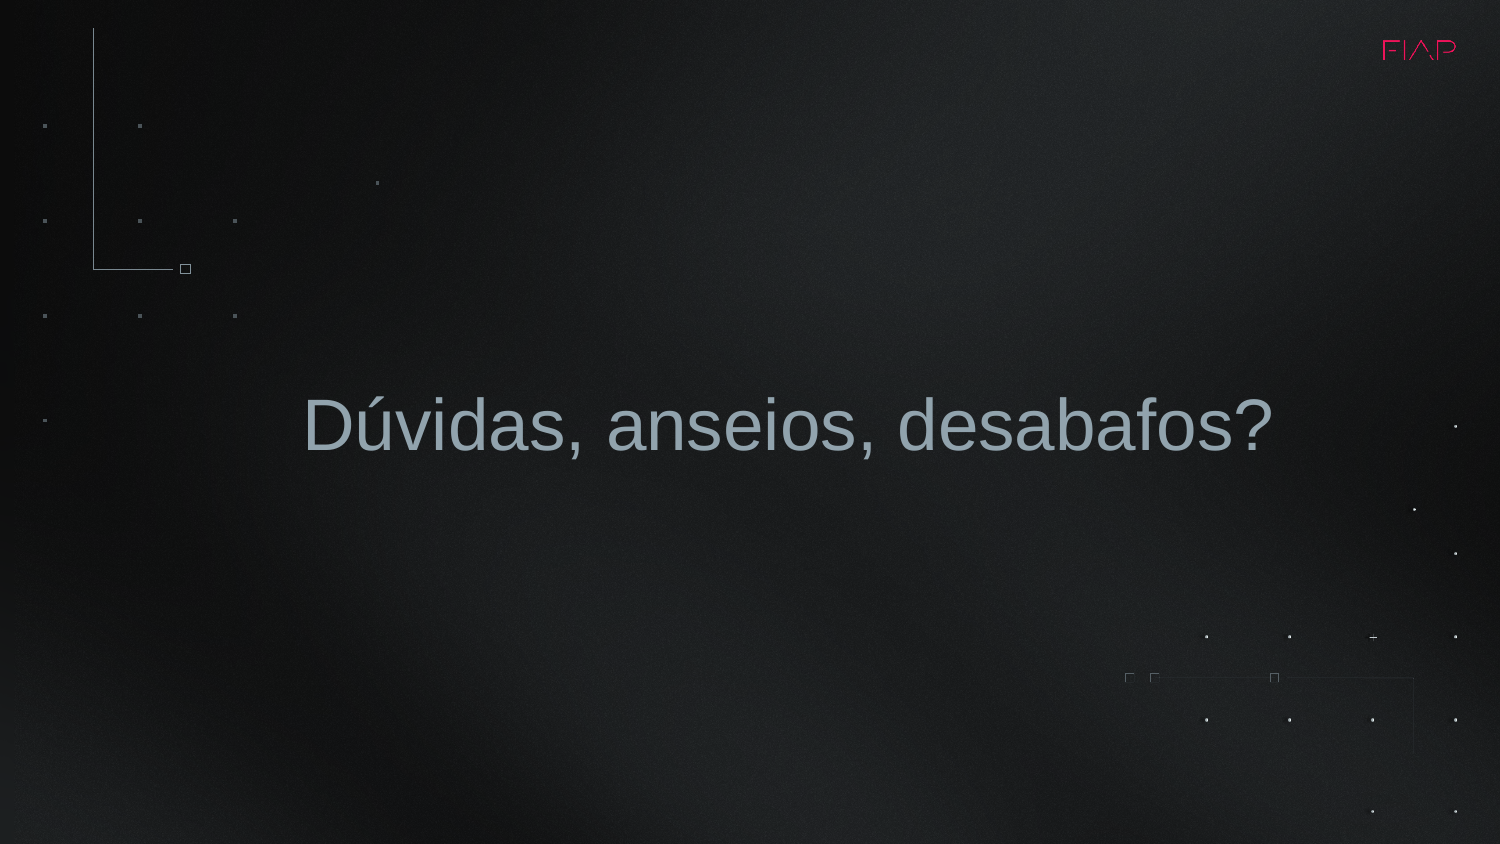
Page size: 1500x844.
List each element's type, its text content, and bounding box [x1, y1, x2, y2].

text_box Dúvidas, anseios, desabafos? [287, 370, 1320, 473]
picture [0, 0, 1500, 844]
